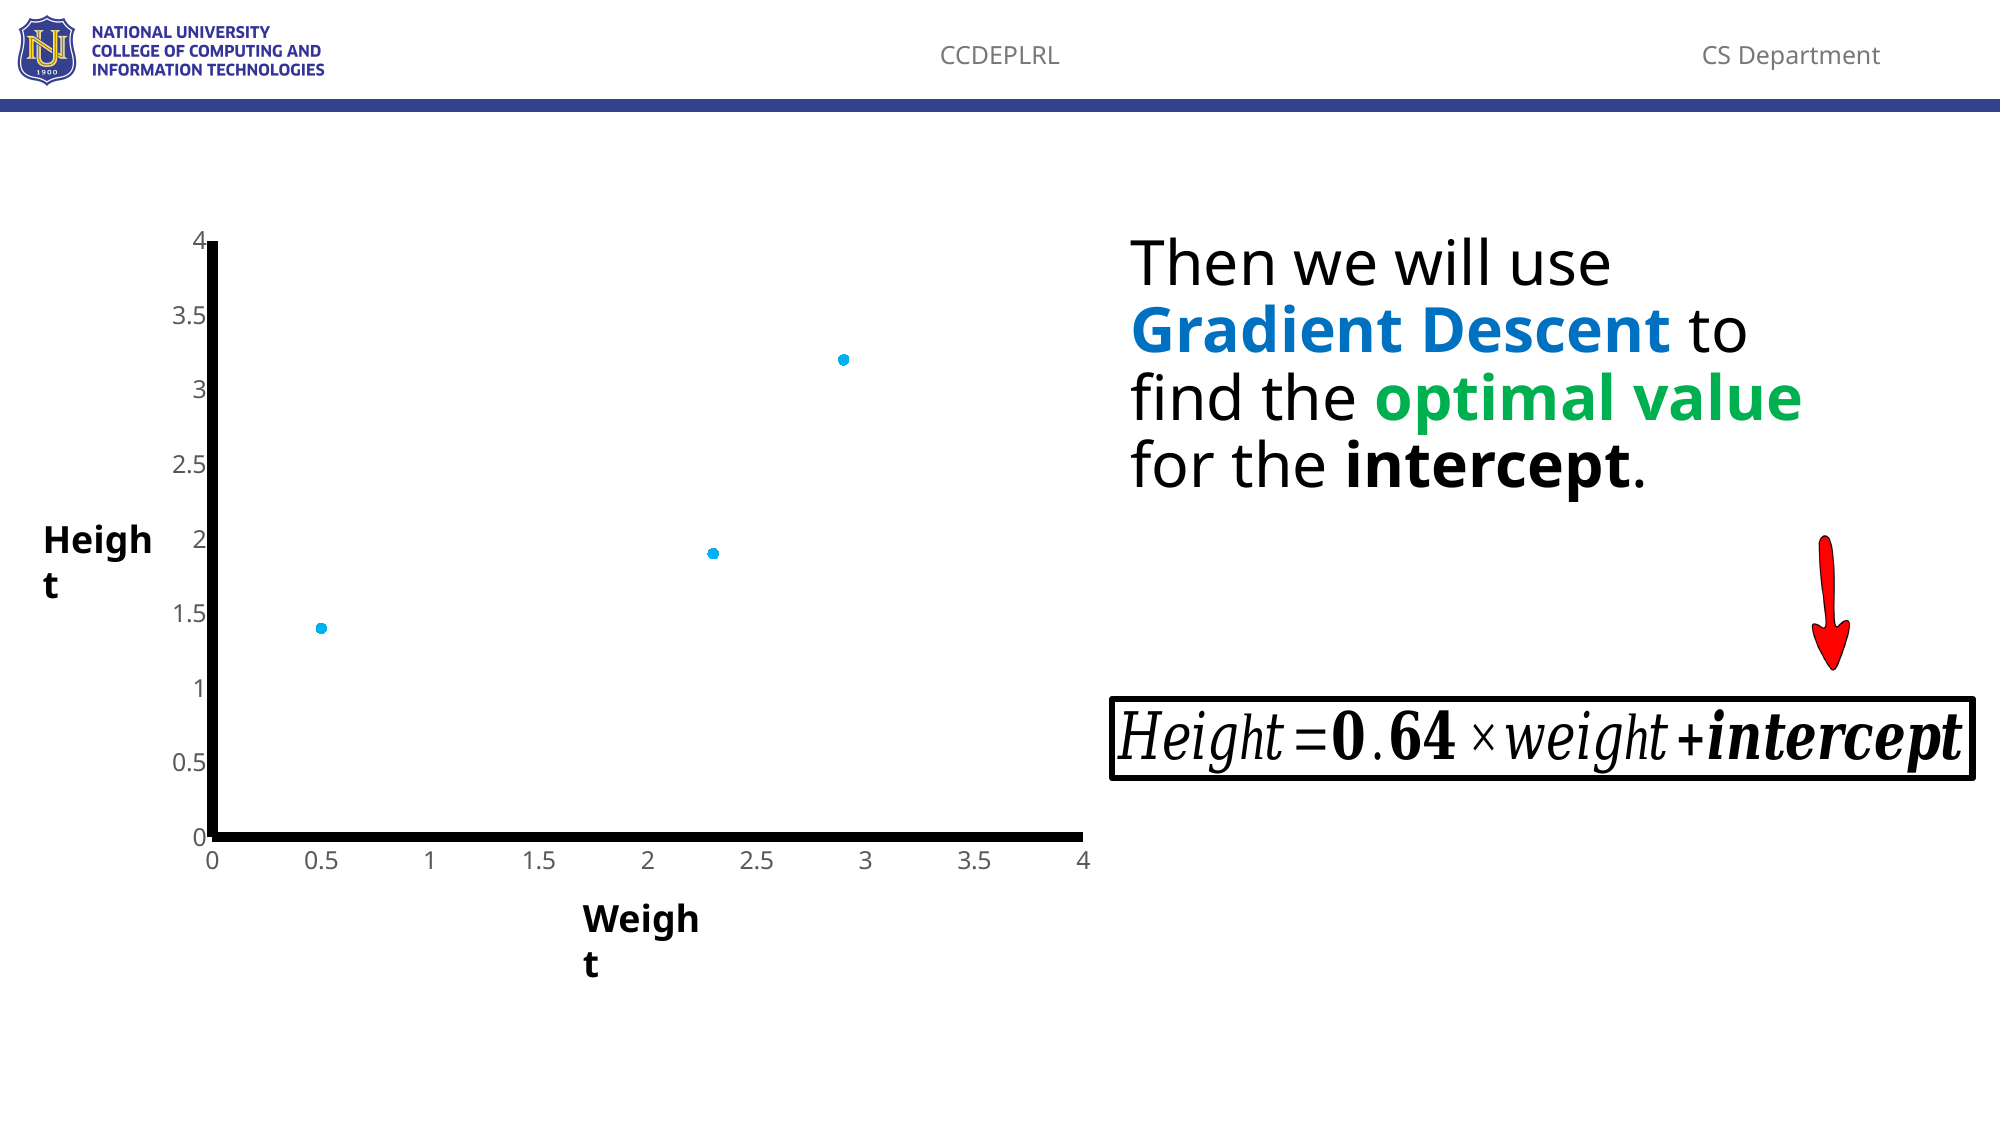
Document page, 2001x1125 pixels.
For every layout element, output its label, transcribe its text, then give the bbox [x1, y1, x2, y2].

text_box Weight [568, 889, 721, 993]
picture [1738, 516, 1917, 695]
list Then we will use Gradient Descent to find the optimal value for the intercept. [1115, 223, 1860, 510]
text_box Height [27, 509, 171, 614]
chart [171, 222, 1096, 889]
picture [0, 0, 337, 99]
